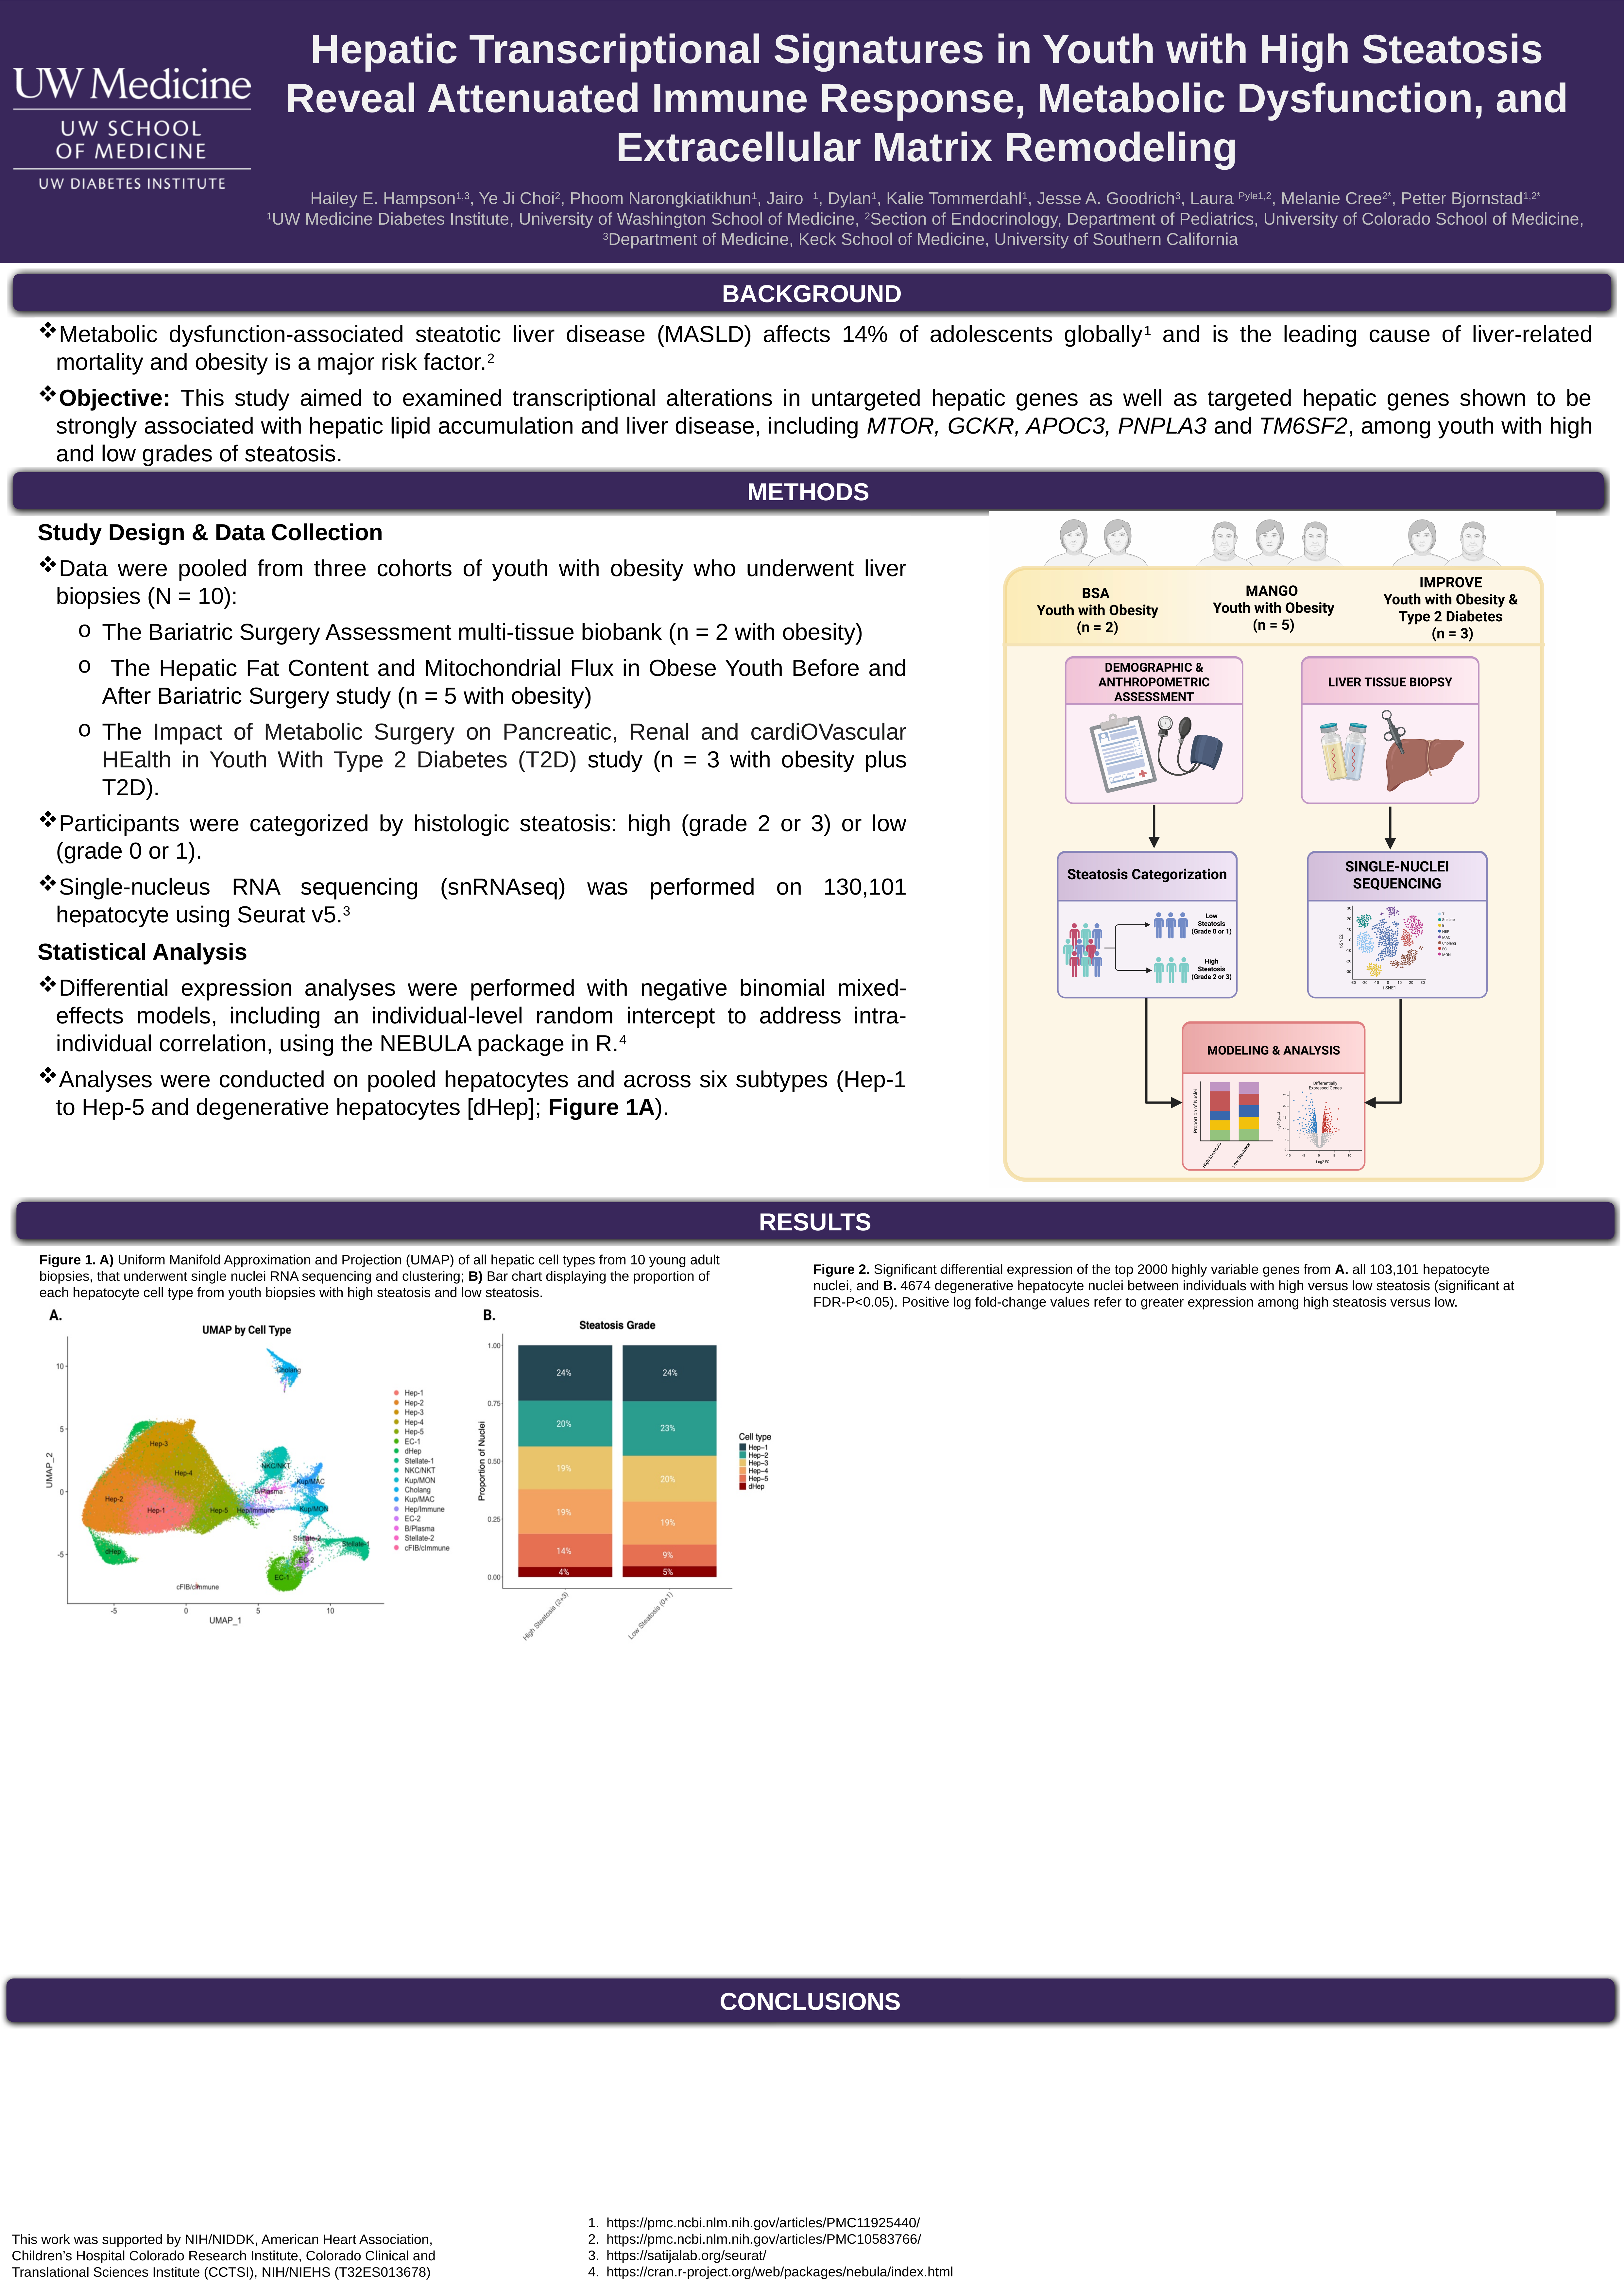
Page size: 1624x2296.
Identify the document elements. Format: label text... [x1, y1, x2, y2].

text_box Figure 1. A) Uniform Manifold Approximation and Projection (UMAP) of all hepatic cell types from 10 young adult biopsies, that underwent single nuclei RNA sequencing and clustering; B) Bar chart displaying the proportion of each hepatocyte cell type from youth biopsies with high steatosis and low steatosis. [34, 1248, 725, 1302]
text_box Hepatic Transcriptional Signatures in Youth with High Steatosis Reveal Attenuated Immune Response, Metabolic Dysfunction, and Extracellular Matrix Remodeling [249, 22, 1606, 169]
text_box BACKGROUND [13, 274, 1611, 311]
text_box This work was supported by NIH/NIDDK, American Heart Association, Children’s Hospital Colorado Research Institute, Colorado Clinical and Translational Sciences Institute (CCTSI), NIH/NIEHS (T32ES013678) [7, 2228, 473, 2282]
text_box Study Design & Data Collection Data were pooled from three cohorts of youth with obesity who underwent liver biopsies (N = 10): The Bariatric Surgery Assessment multi-tissue biobank (n = 2 with obesity) The Hepatic Fat Content and Mitochondrial Flux in Obese Youth Before and After Bariatric Surgery study (n = 5 with obesity) The Impact of Metabolic Surgery on Pancreatic, Renal and cardiOVascular HEalth in Youth With Type 2 Diabetes (T2D) study (n = 3 with obesity plus T2D). Participants were categorized by histologic steatosis: high (grade 2 or 3) or low (grade 0 or 1). Single-nucleus RNA sequencing (snRNAseq) was performed on 130,101 hepatocyte using Seurat v5.3 Statistical Analysis Differential expression analyses were performed with negative binomial mixed-effects models, including an individual-level random intercept to address intra-individual correlation, using the NEBULA package in R.4 Analyses were conducted on pooled hepatocytes and across six subtypes (Hep-1 to Hep-5 and degenerative hepatocytes [dHep]; Figure 1A). [34, 516, 911, 1122]
text_box METHODS [13, 472, 1604, 509]
picture [989, 511, 1556, 1189]
text_box Figure 2. Significant differential expression of the top 2000 highly variable genes from A. all 103,101 hepatocyte nuclei, and B. 4674 degenerative hepatocyte nuclei between individuals with high versus low steatosis (significant at FDR-P<0.05). Positive log fold-change values refer to greater expression among high steatosis versus low. [808, 1258, 1524, 1312]
picture [13, 67, 251, 189]
text_box Metabolic dysfunction-associated steatotic liver disease (MASLD) affects 14% of adolescents globally1 and is the leading cause of liver-related mortality and obesity is a major risk factor.2 Objective: This study aimed to examined transcriptional alterations in untargeted hepatic genes as well as targeted hepatic genes shown to be strongly associated with hepatic lipid accumulation and liver disease, including MTOR, GCKR, APOC3, PNPLA3 and TM6SF2, among youth with high and low grades of steatosis. [34, 317, 1597, 467]
picture [34, 1303, 783, 1644]
text_box RESULTS [16, 1202, 1615, 1240]
text_box [0, 0, 1624, 264]
text_box CONCLUSIONS [6, 1978, 1615, 2022]
text_box Hailey E. Hampson1,3, Ye Ji Choi2, Phoom Narongkiatikhun1, Jairo 1, Dylan1, Kalie Tommerdahl1, Jesse A. Goodrich3, Laura Pyle1,2, Melanie Cree2*, Petter Bjornstad1,2* 1UW Medicine Diabetes Institute, University of Washington School of Medicine, 2Section of Endocrinology, Department of Pediatrics, University of Colorado School of Medicine, 3Department of Medicine, Keck School of Medicine, University of Southern California [247, 187, 1604, 256]
text_box https://pmc.ncbi.nlm.nih.gov/articles/PMC11925440/ https://pmc.ncbi.nlm.nih.gov/articles/PMC10583766/ https://satijalab.org/seurat/ https://cran.r-project.org/web/packages/nebula/index.html [583, 2211, 1556, 2282]
